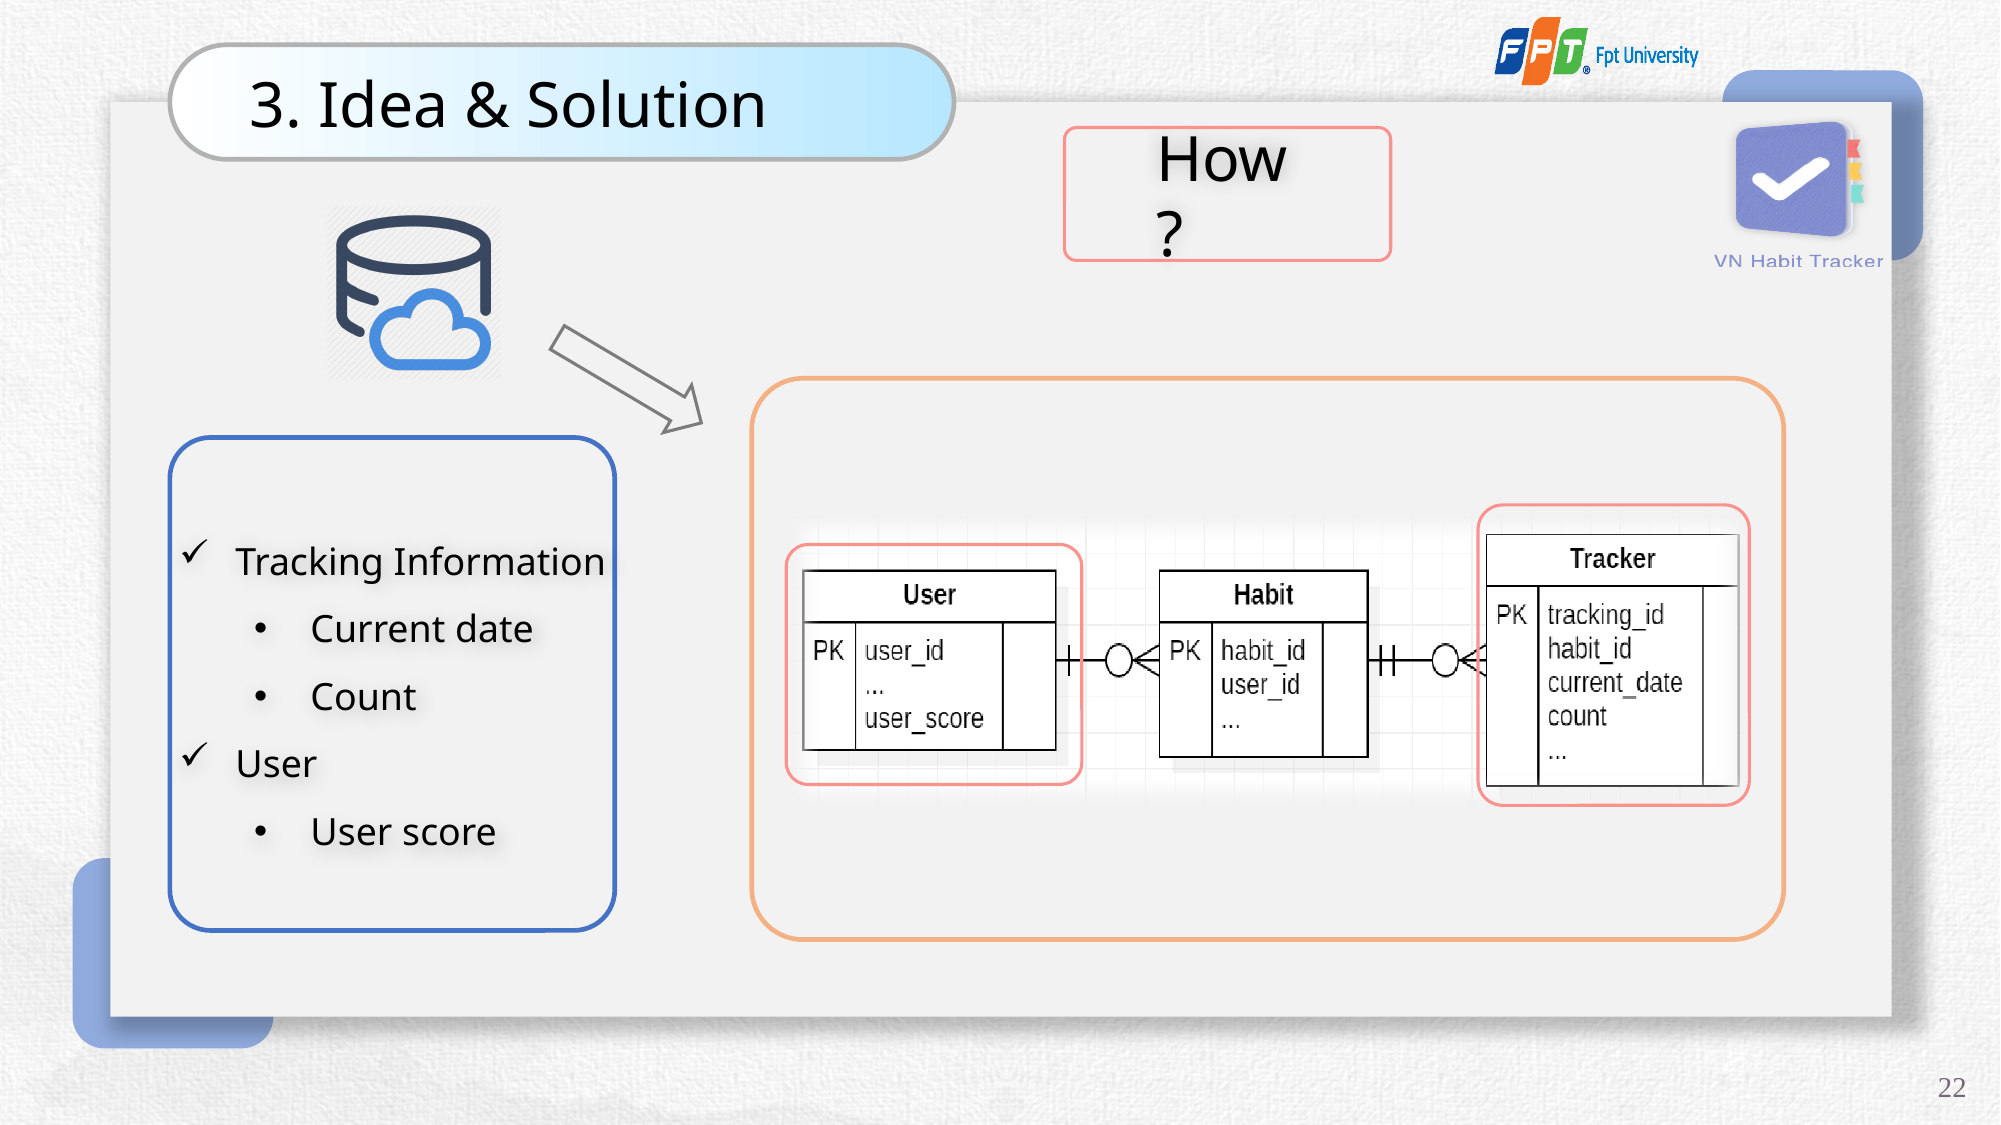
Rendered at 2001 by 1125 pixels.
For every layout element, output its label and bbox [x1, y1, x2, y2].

text_box [1064, 127, 1391, 261]
picture [0, 0, 2000, 1125]
